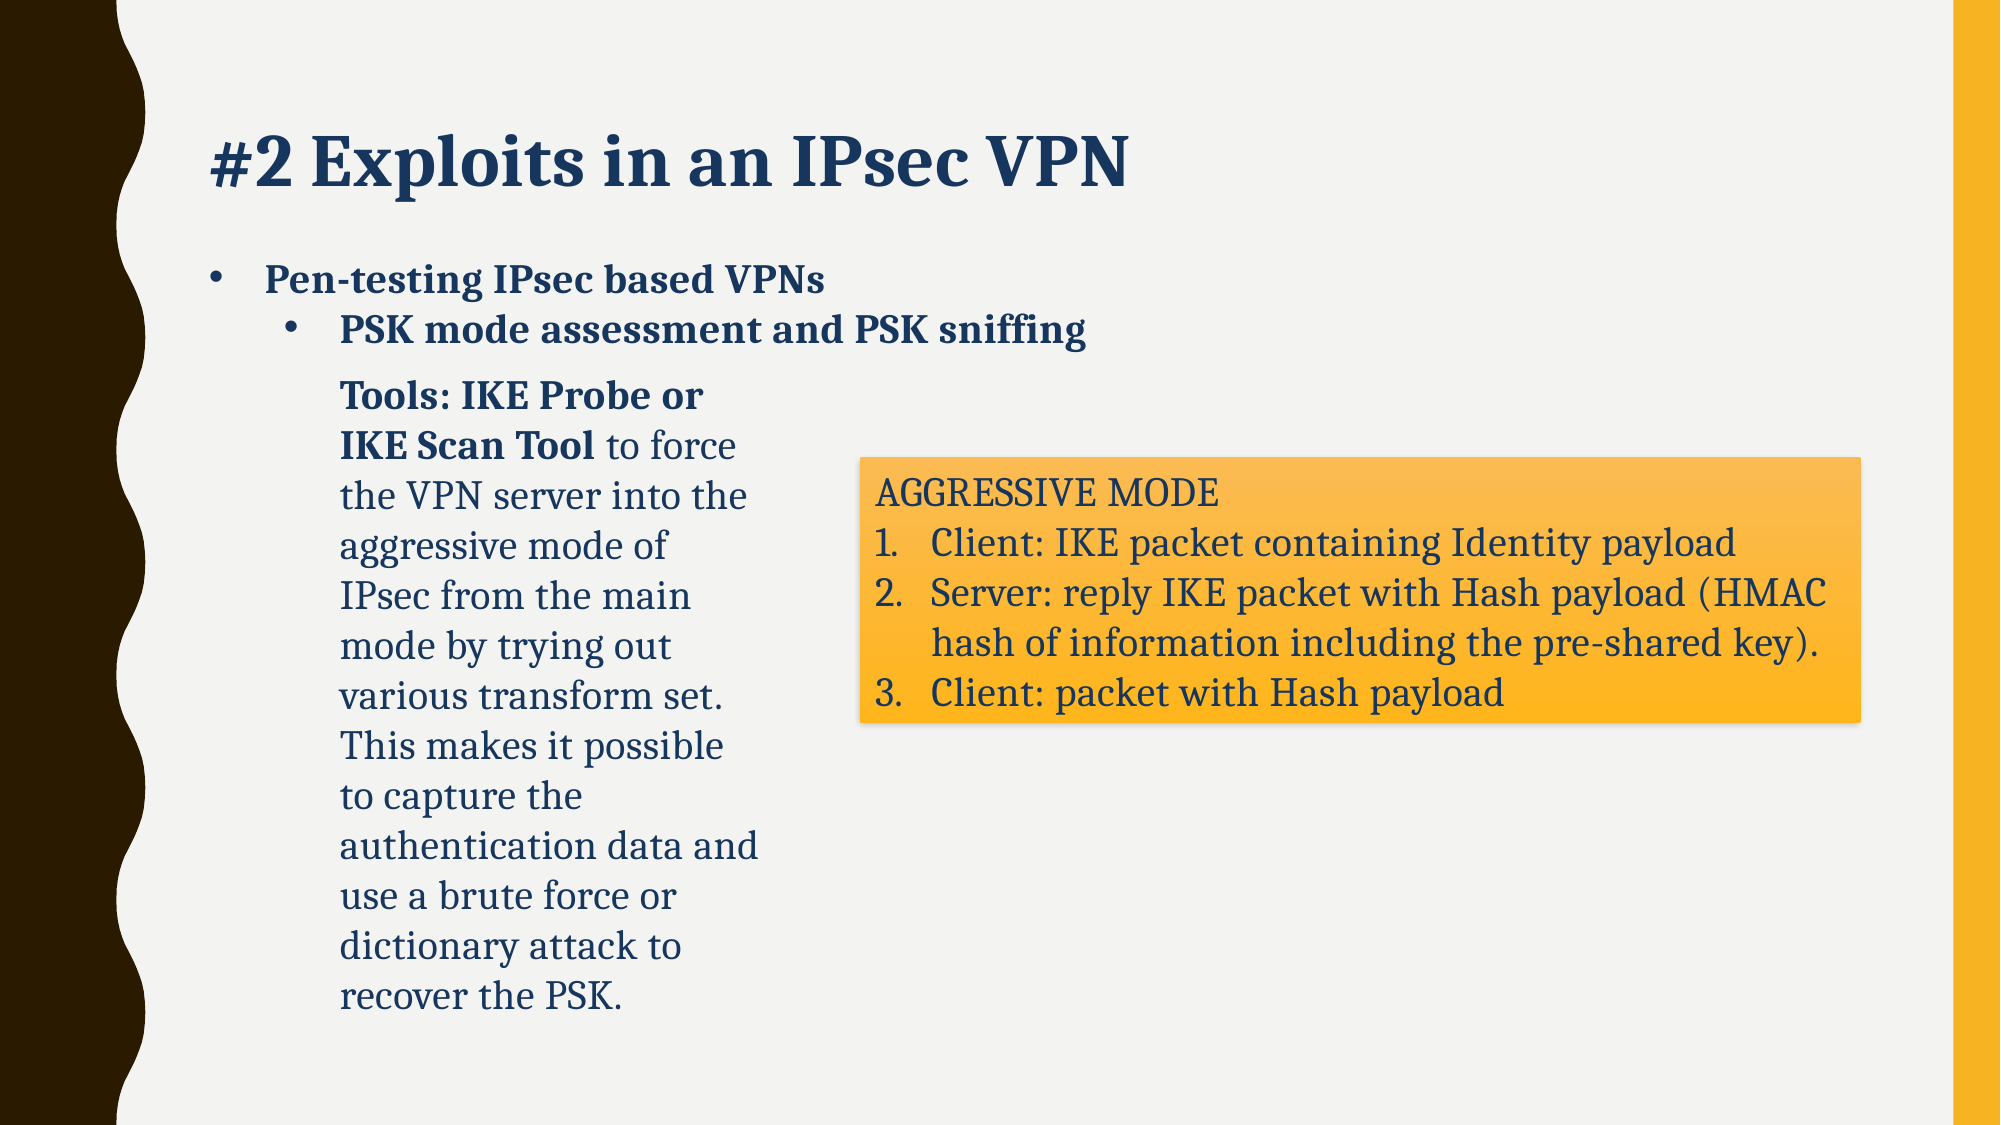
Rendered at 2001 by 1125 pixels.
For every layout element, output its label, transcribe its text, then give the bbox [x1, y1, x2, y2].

text_box AGGRESSIVE MODE Client: IKE packet containing Identity payload Server: reply IKE packet with Hash payload (HMAC hash of information including the pre-shared key). Client: packet with Hash payload [860, 457, 1861, 723]
text_box #2 Exploits in an IPsec VPN Pen-testing IPsec based VPNs PSK mode assessment and PSK sniffing [193, 103, 1842, 804]
text_box Tools: IKE Probe or IKE Scan Tool to force the VPN server into the aggressive mode of IPsec from the main mode by trying out various transform set. This makes it possible to capture the authentication data and use a brute force or dictionary attack to recover the PSK. [174, 360, 780, 1026]
